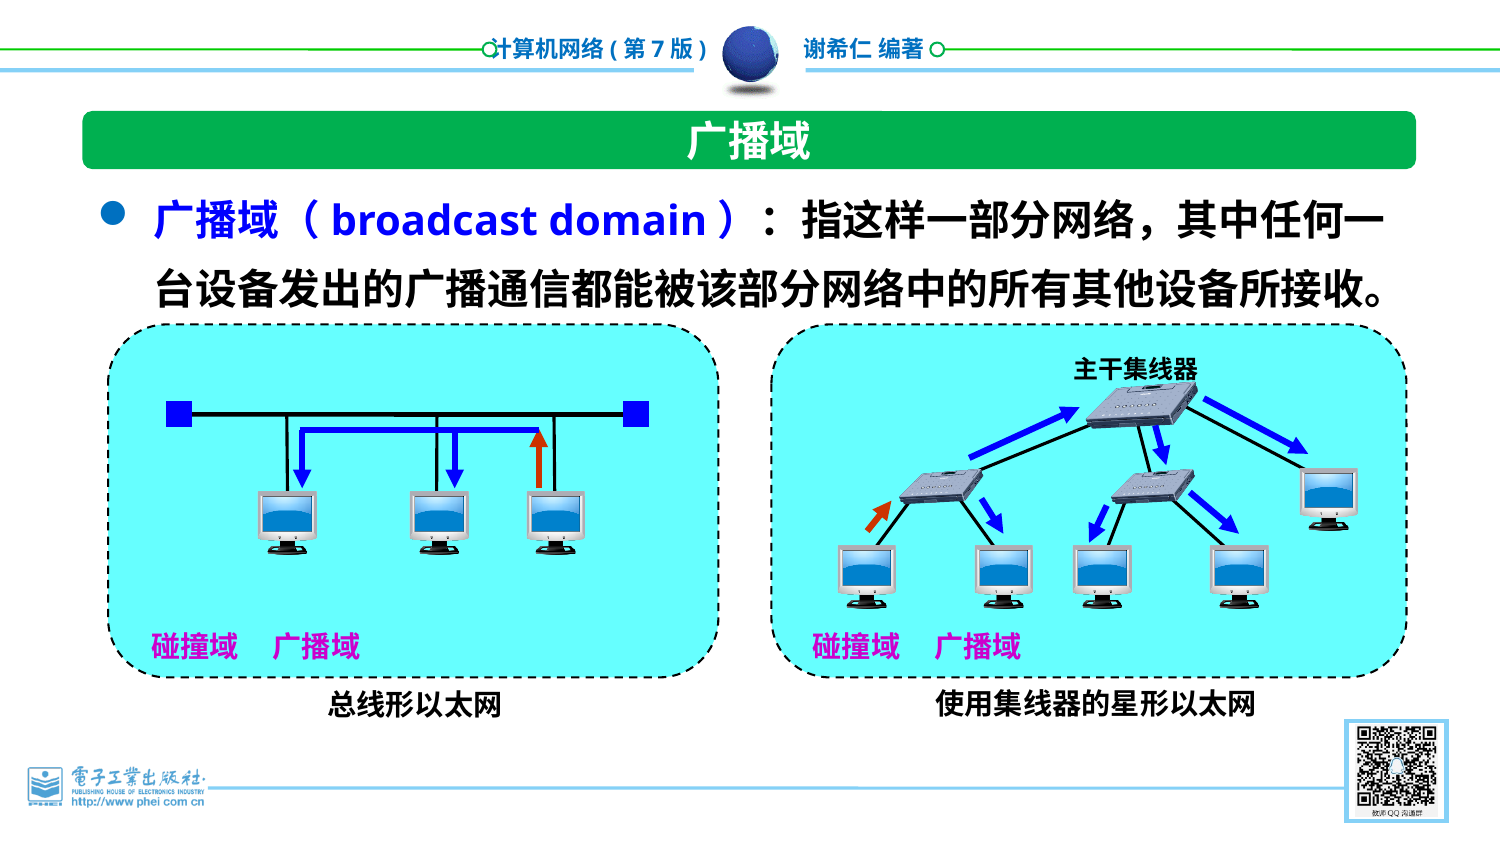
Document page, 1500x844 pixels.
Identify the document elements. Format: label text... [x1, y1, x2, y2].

text_box 广播域 [919, 620, 1037, 671]
picture [1205, 542, 1273, 610]
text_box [1088, 505, 1107, 543]
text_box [1203, 398, 1309, 455]
text_box 广播域 [671, 107, 827, 167]
picture [1110, 468, 1198, 508]
picture [405, 489, 473, 556]
picture [521, 488, 590, 556]
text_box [968, 406, 1080, 459]
text_box 主干集线器 [1046, 346, 1227, 391]
text_box 广播域（broadcast domain）：指这样一部分网络，其中任何一台设备发出的广播通信都能被该部分网络中的所有其他设备所接收。 [82, 167, 1436, 321]
text_box [827, 110, 1417, 167]
text_box 碰撞域 [136, 620, 254, 671]
text_box 总线形以太网 [312, 678, 518, 729]
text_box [981, 498, 1004, 534]
picture [720, 24, 780, 100]
text_box [82, 110, 671, 167]
picture [1068, 542, 1136, 610]
text_box 使用集线器的星形以太网 [920, 678, 1273, 728]
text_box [1154, 425, 1167, 466]
text_box [108, 324, 719, 678]
text_box 碰撞域 [797, 620, 916, 671]
text_box [771, 324, 1407, 678]
picture [1355, 724, 1438, 817]
text_box [624, 402, 649, 426]
text_box 广播域 [257, 620, 376, 671]
picture [969, 542, 1038, 610]
picture [1084, 381, 1201, 434]
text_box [1189, 492, 1240, 535]
text_box [167, 402, 191, 426]
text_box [299, 429, 539, 489]
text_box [866, 500, 892, 532]
picture [832, 542, 901, 610]
picture [898, 468, 986, 508]
picture [253, 488, 321, 556]
picture [1294, 465, 1363, 533]
picture [23, 764, 208, 809]
